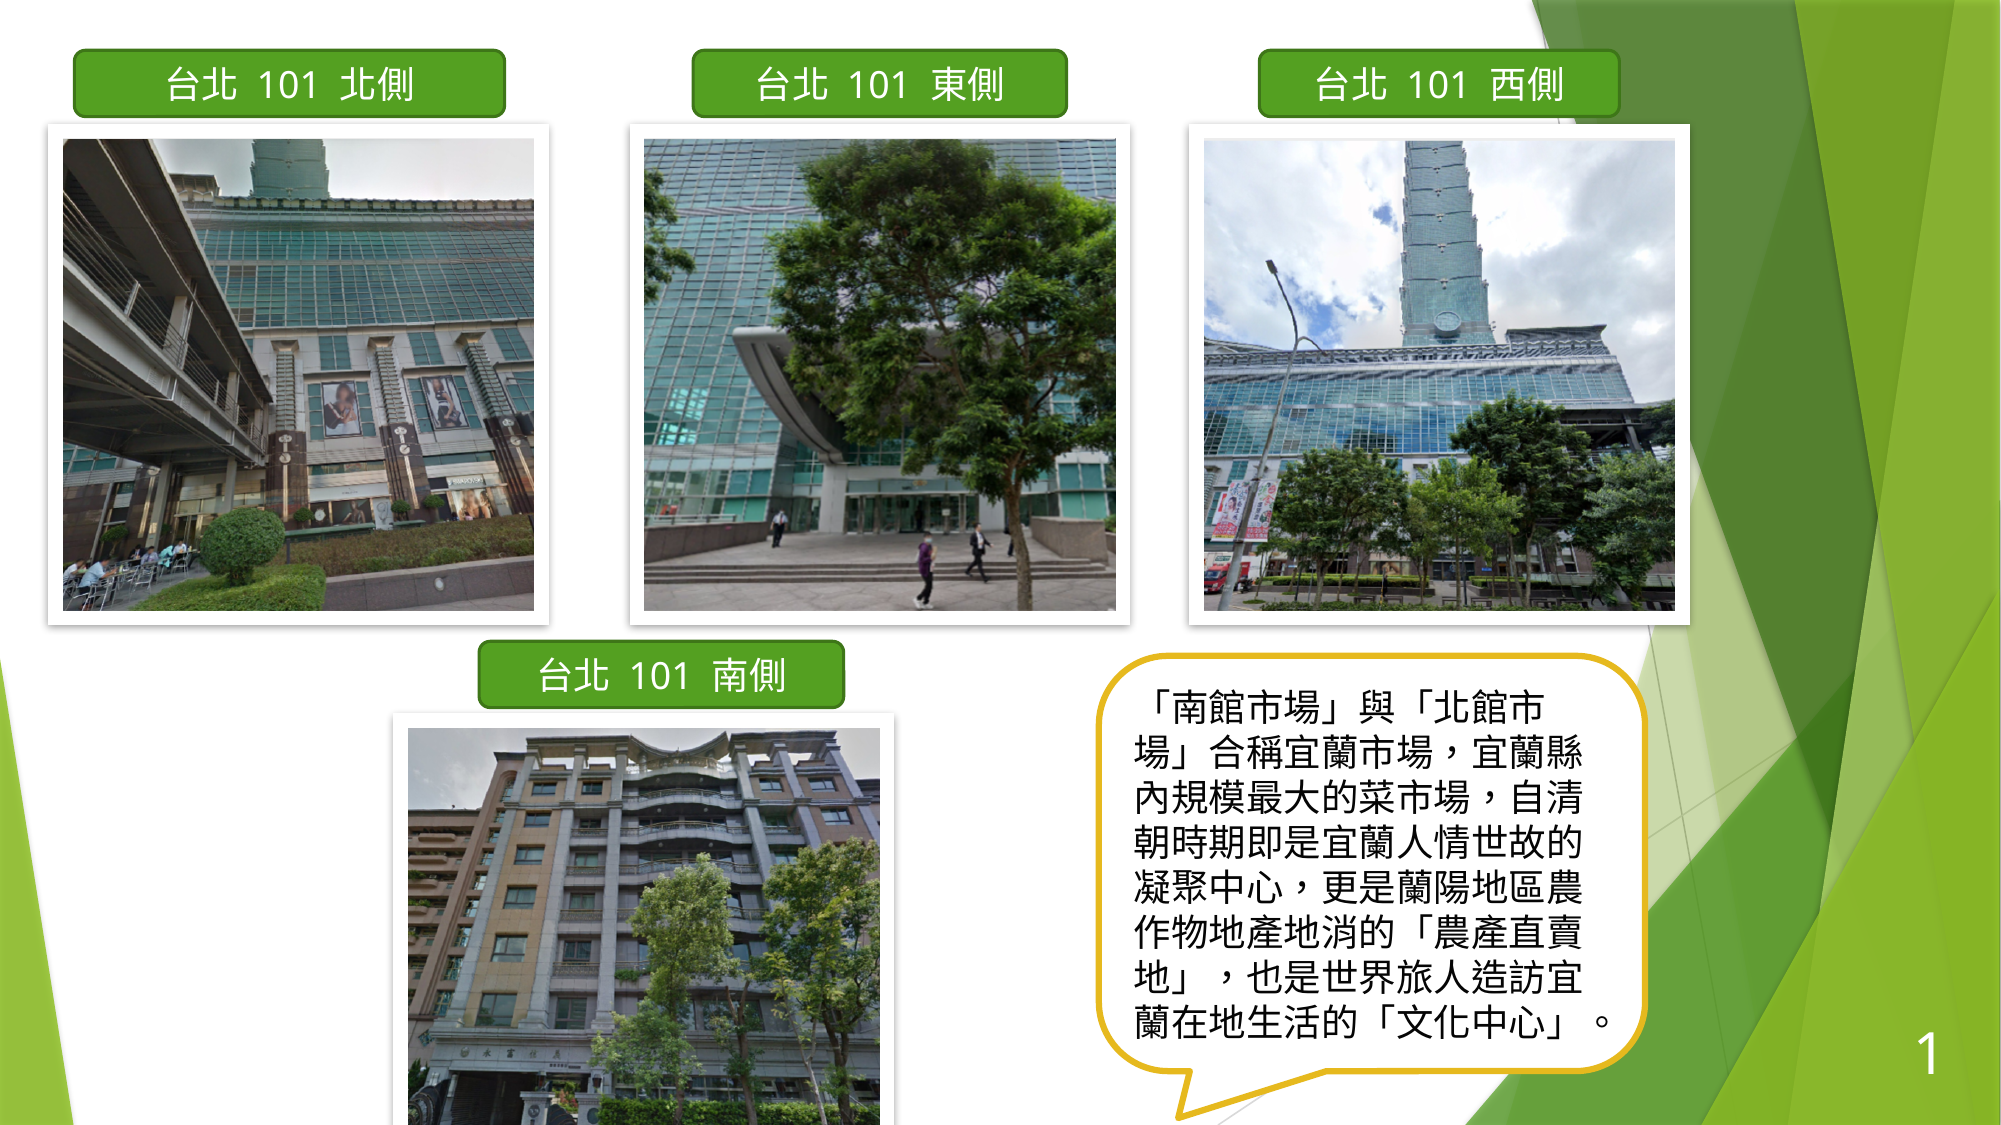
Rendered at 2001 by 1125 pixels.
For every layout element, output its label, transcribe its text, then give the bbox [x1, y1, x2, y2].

picture [407, 727, 880, 1125]
text_box 台北 101 南側 [477, 639, 846, 710]
text_box 台北 101 北側 [72, 48, 507, 119]
text_box 台北 101 東側 [691, 48, 1069, 119]
text_box 台北 101 西側 [1257, 48, 1621, 119]
picture [62, 137, 535, 612]
picture [643, 137, 1117, 612]
picture [1203, 137, 1676, 612]
text_box 「南館市場」與「北館市場」合稱宜蘭市場，宜蘭縣內規模最大的菜市場，自清朝時期即是宜蘭人情世故的凝聚中心，更是蘭陽地區農作物地產地消的「農產直賣地」，也是世界旅人造訪宜蘭在地生活的「文化中心」。 [1097, 654, 1647, 1120]
slide_number 1 [1849, 1026, 1962, 1087]
